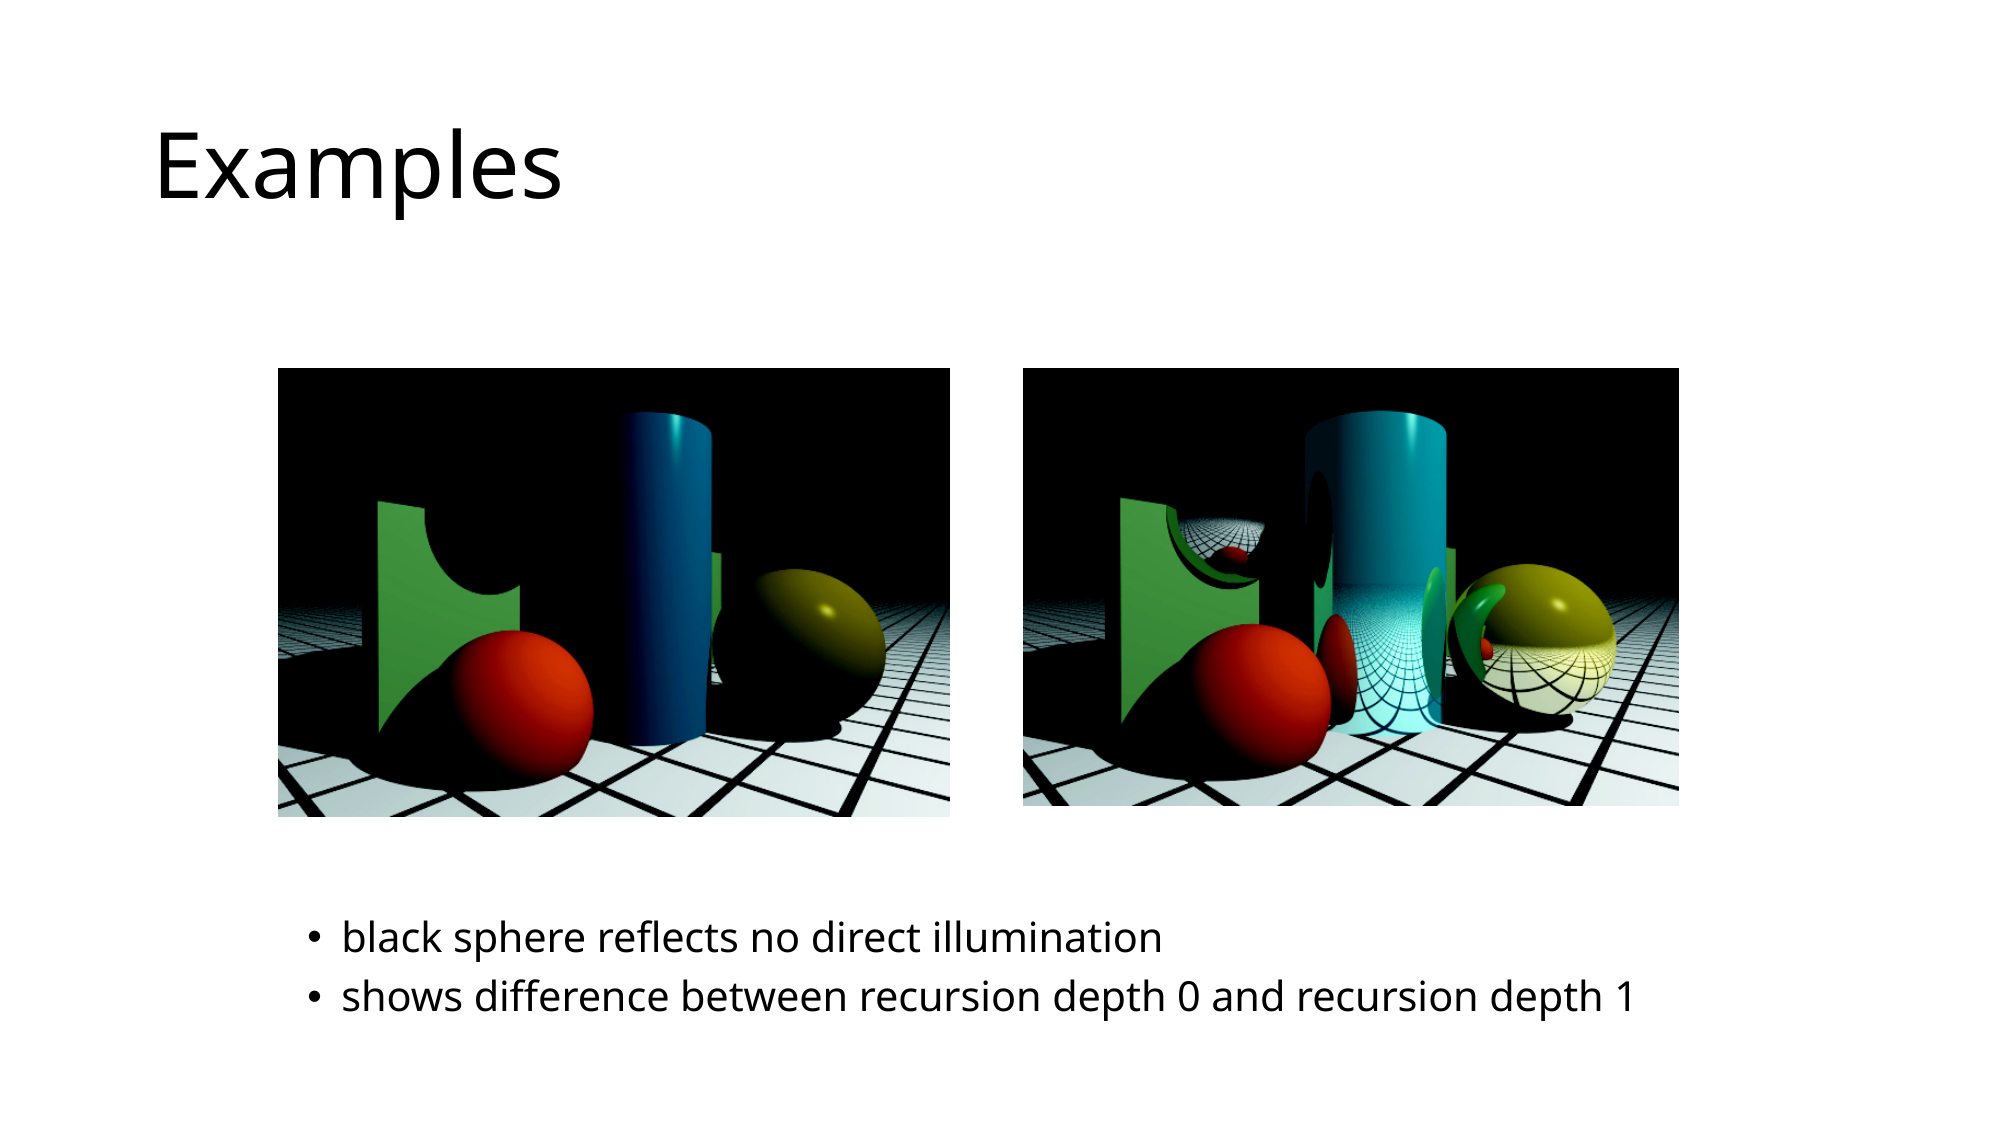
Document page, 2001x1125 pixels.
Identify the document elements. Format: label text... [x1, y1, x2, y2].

picture [1023, 368, 1679, 806]
title Examples [137, 59, 1863, 278]
picture [278, 368, 950, 817]
list black sphere reflects no direct illumination shows difference between recursion depth 0 and recursion depth 1 [292, 844, 1750, 1028]
